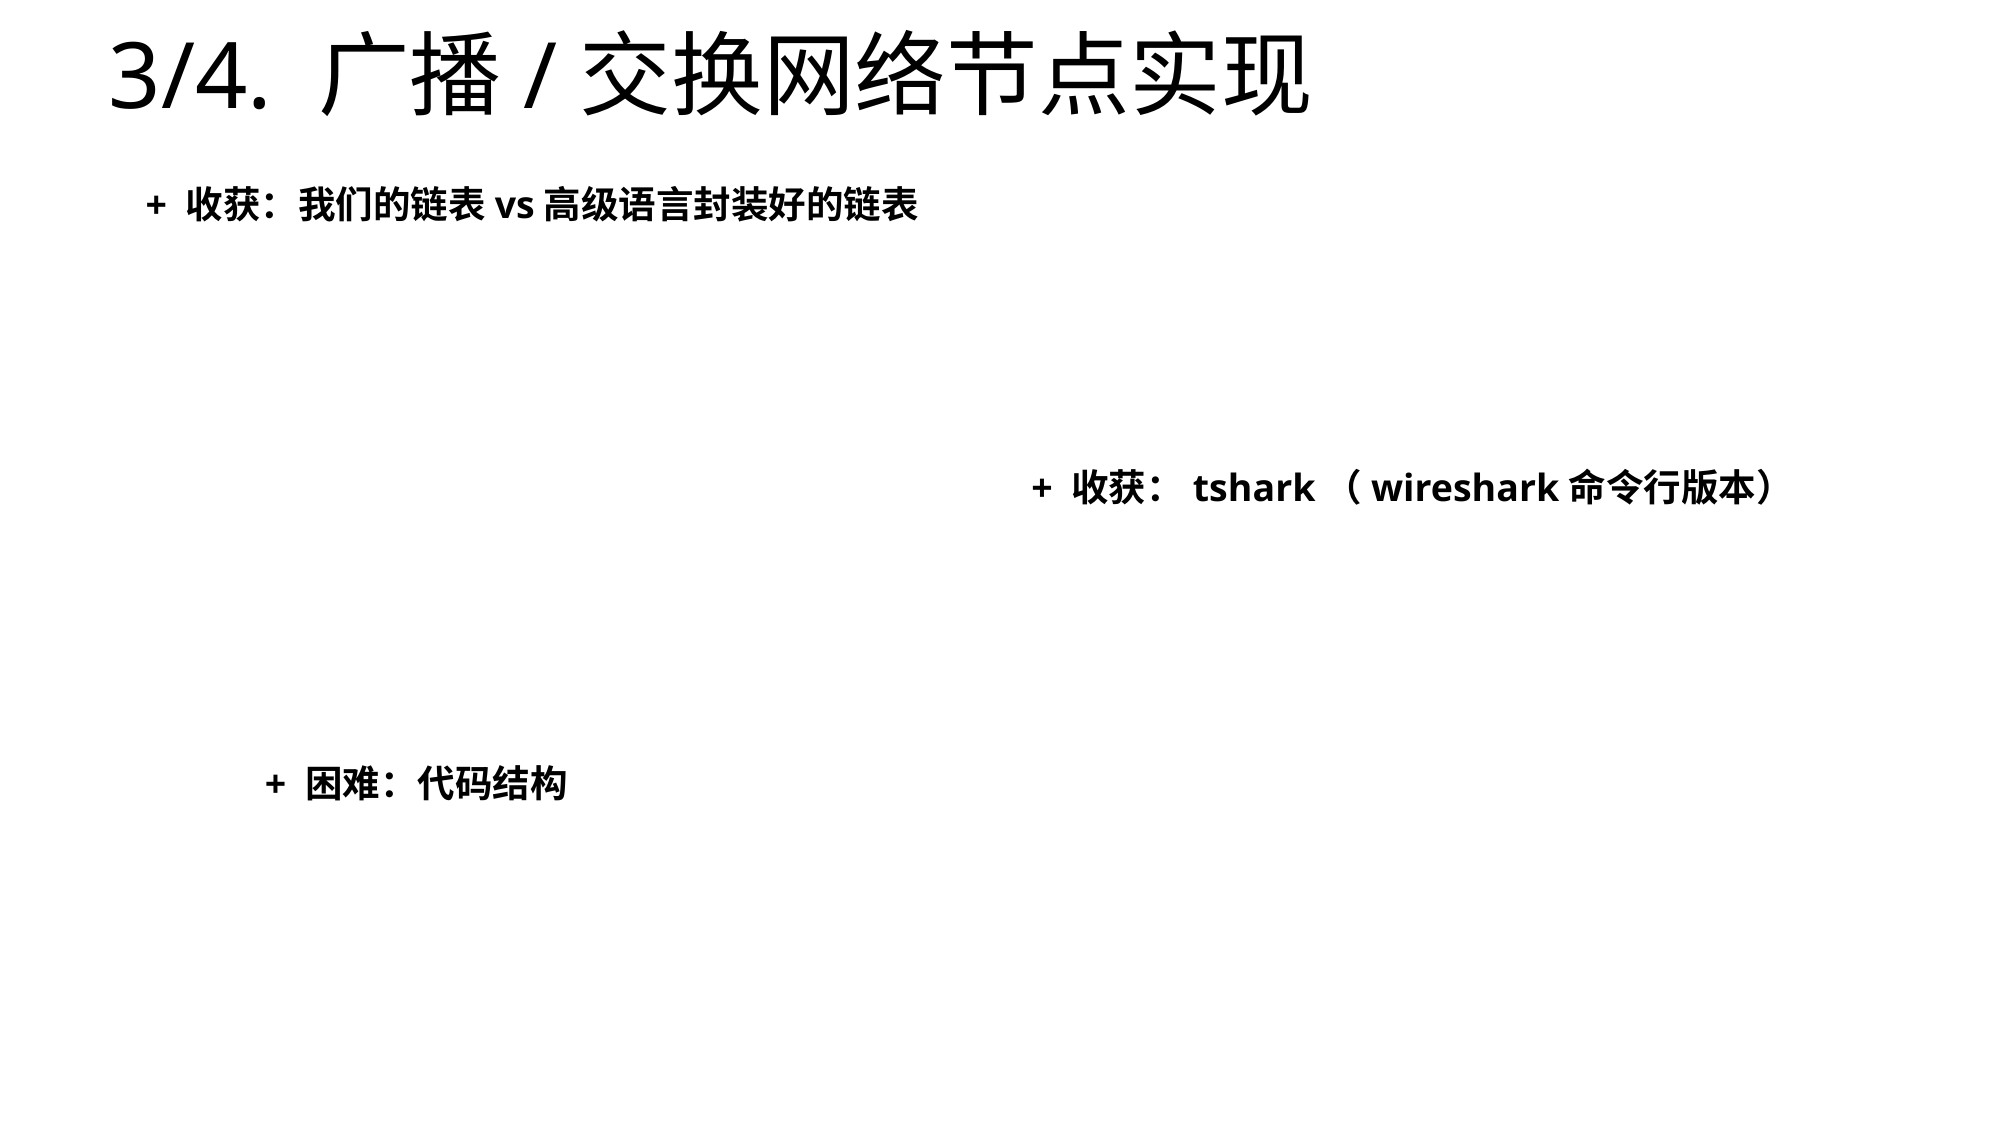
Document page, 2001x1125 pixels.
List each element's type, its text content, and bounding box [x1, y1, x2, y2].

text_box + 困难：代码结构 [249, 752, 583, 813]
text_box + 收获：tshark（wireshark命令行版本） [1016, 456, 1809, 517]
text_box + 收获：我们的链表vs高级语言封装好的链表 [130, 173, 934, 233]
title 3/4. 广播/交换网络节点实现 [93, 0, 1819, 188]
